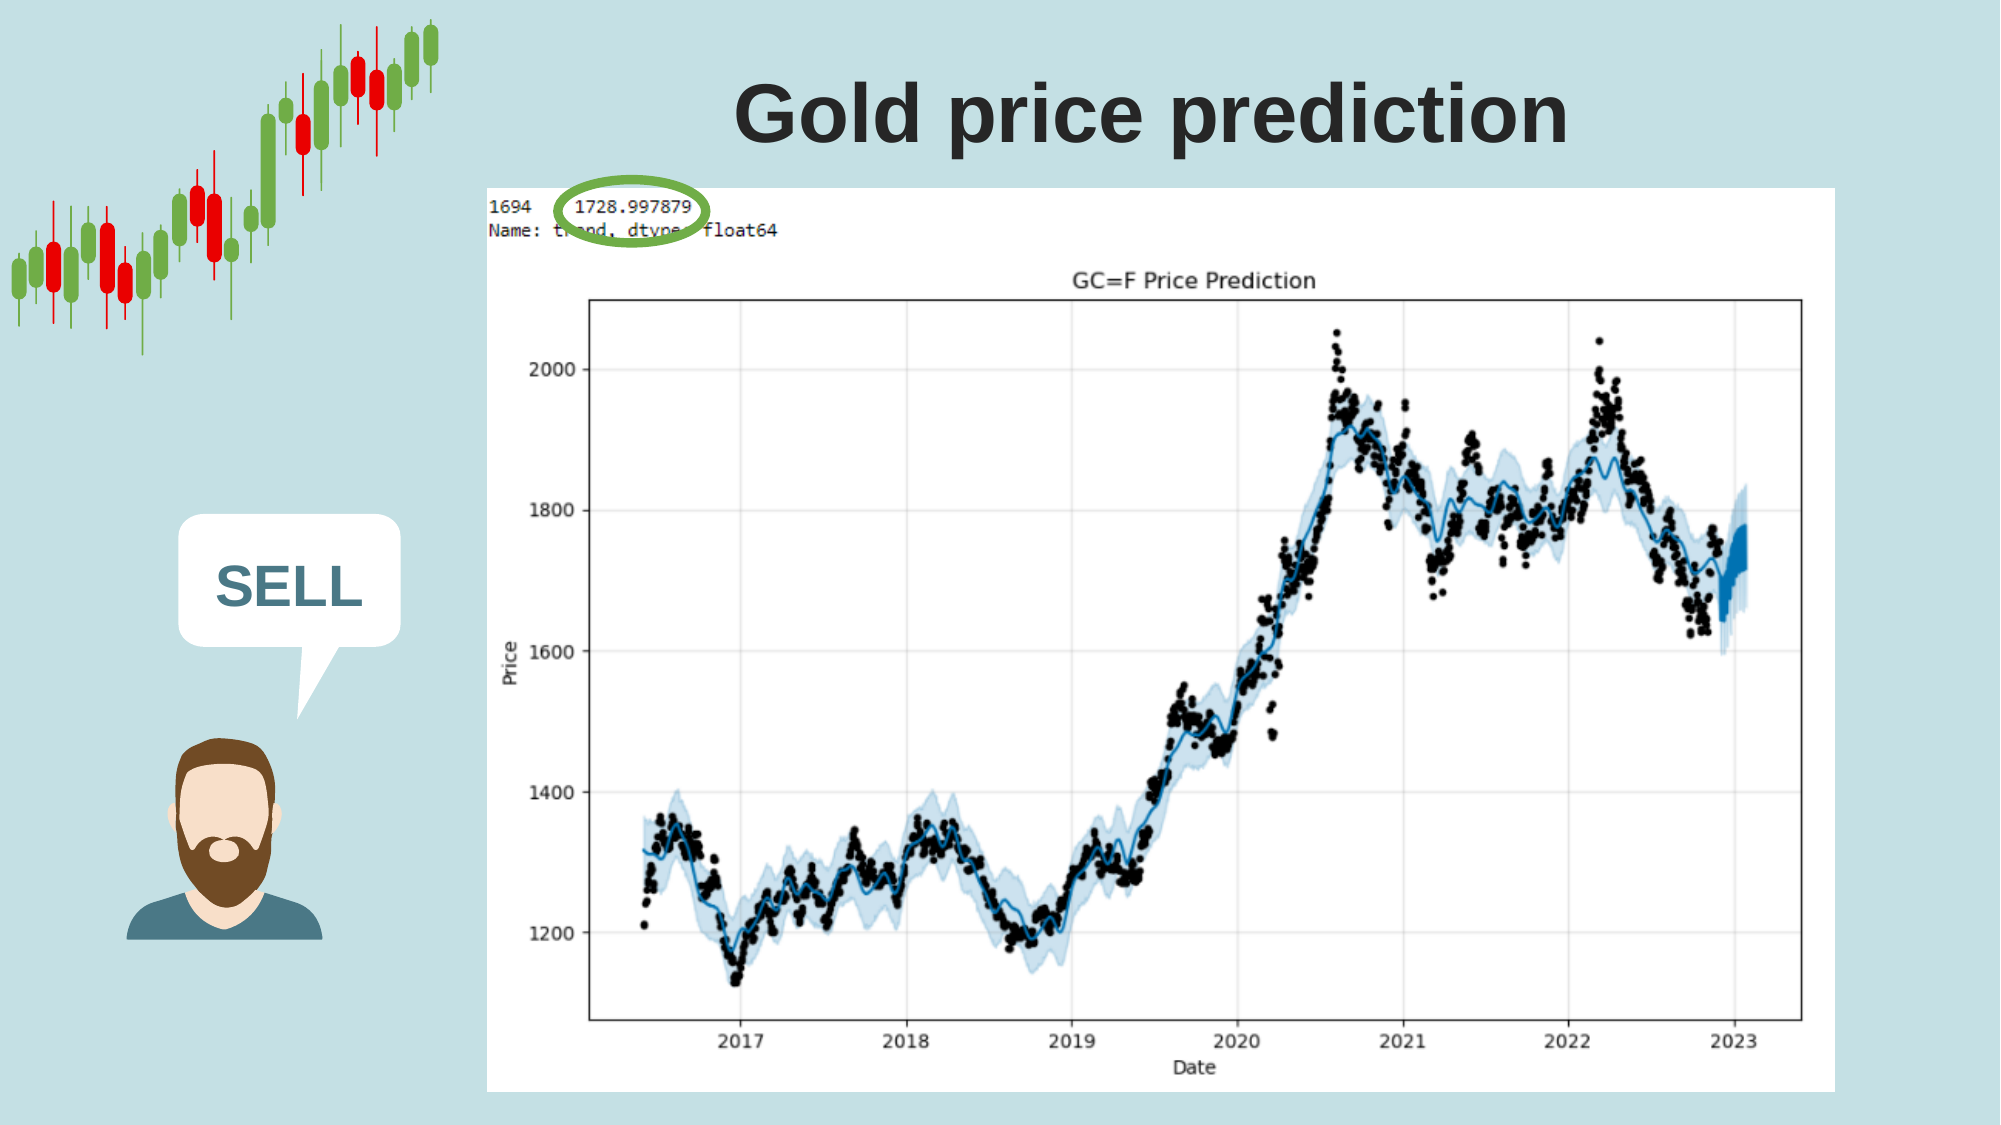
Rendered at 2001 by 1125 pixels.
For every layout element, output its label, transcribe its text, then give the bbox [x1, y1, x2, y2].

picture [487, 188, 1835, 1092]
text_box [11, 19, 439, 356]
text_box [126, 738, 323, 940]
list Gold price prediction [439, 55, 1952, 175]
text_box SELL [177, 512, 402, 720]
text_box [580, 179, 684, 188]
text_box [0, 0, 2000, 1125]
